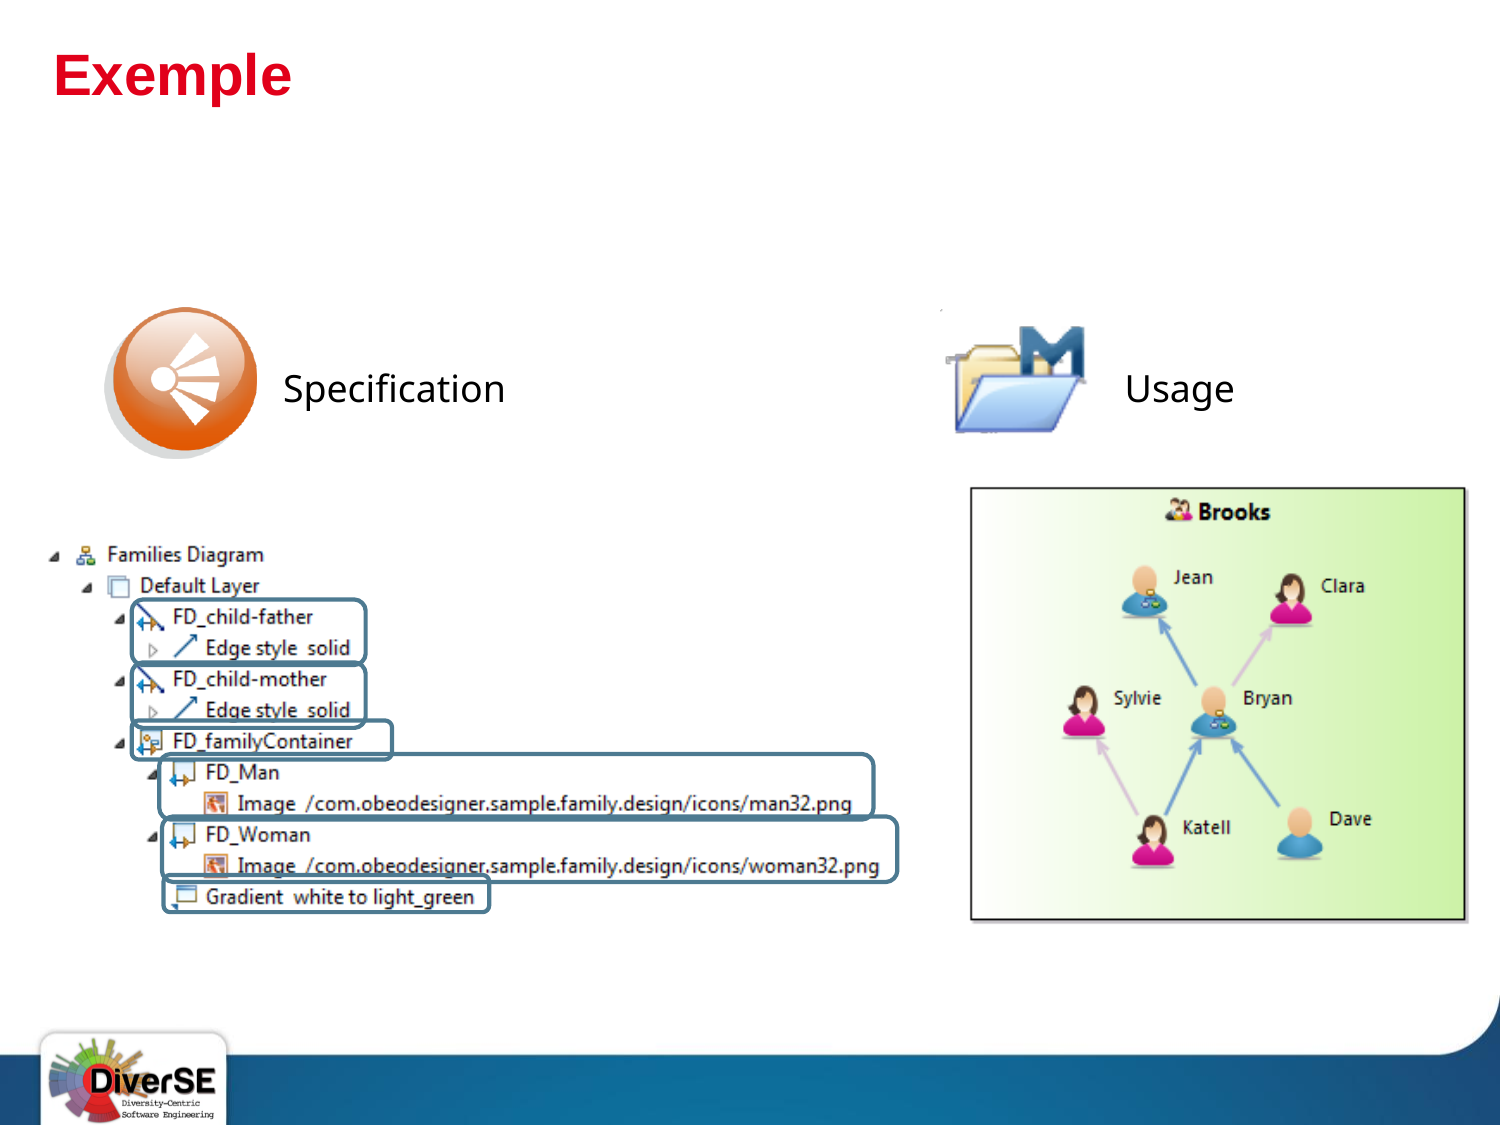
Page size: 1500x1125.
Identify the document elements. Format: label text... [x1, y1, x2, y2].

picture [940, 309, 1113, 462]
picture [37, 543, 900, 913]
title Exemple [52, 18, 1459, 126]
picture [104, 307, 257, 460]
picture [957, 474, 1482, 937]
text_box Usage [1117, 349, 1250, 418]
picture [0, 947, 1500, 1125]
text_box Specification [272, 349, 518, 418]
